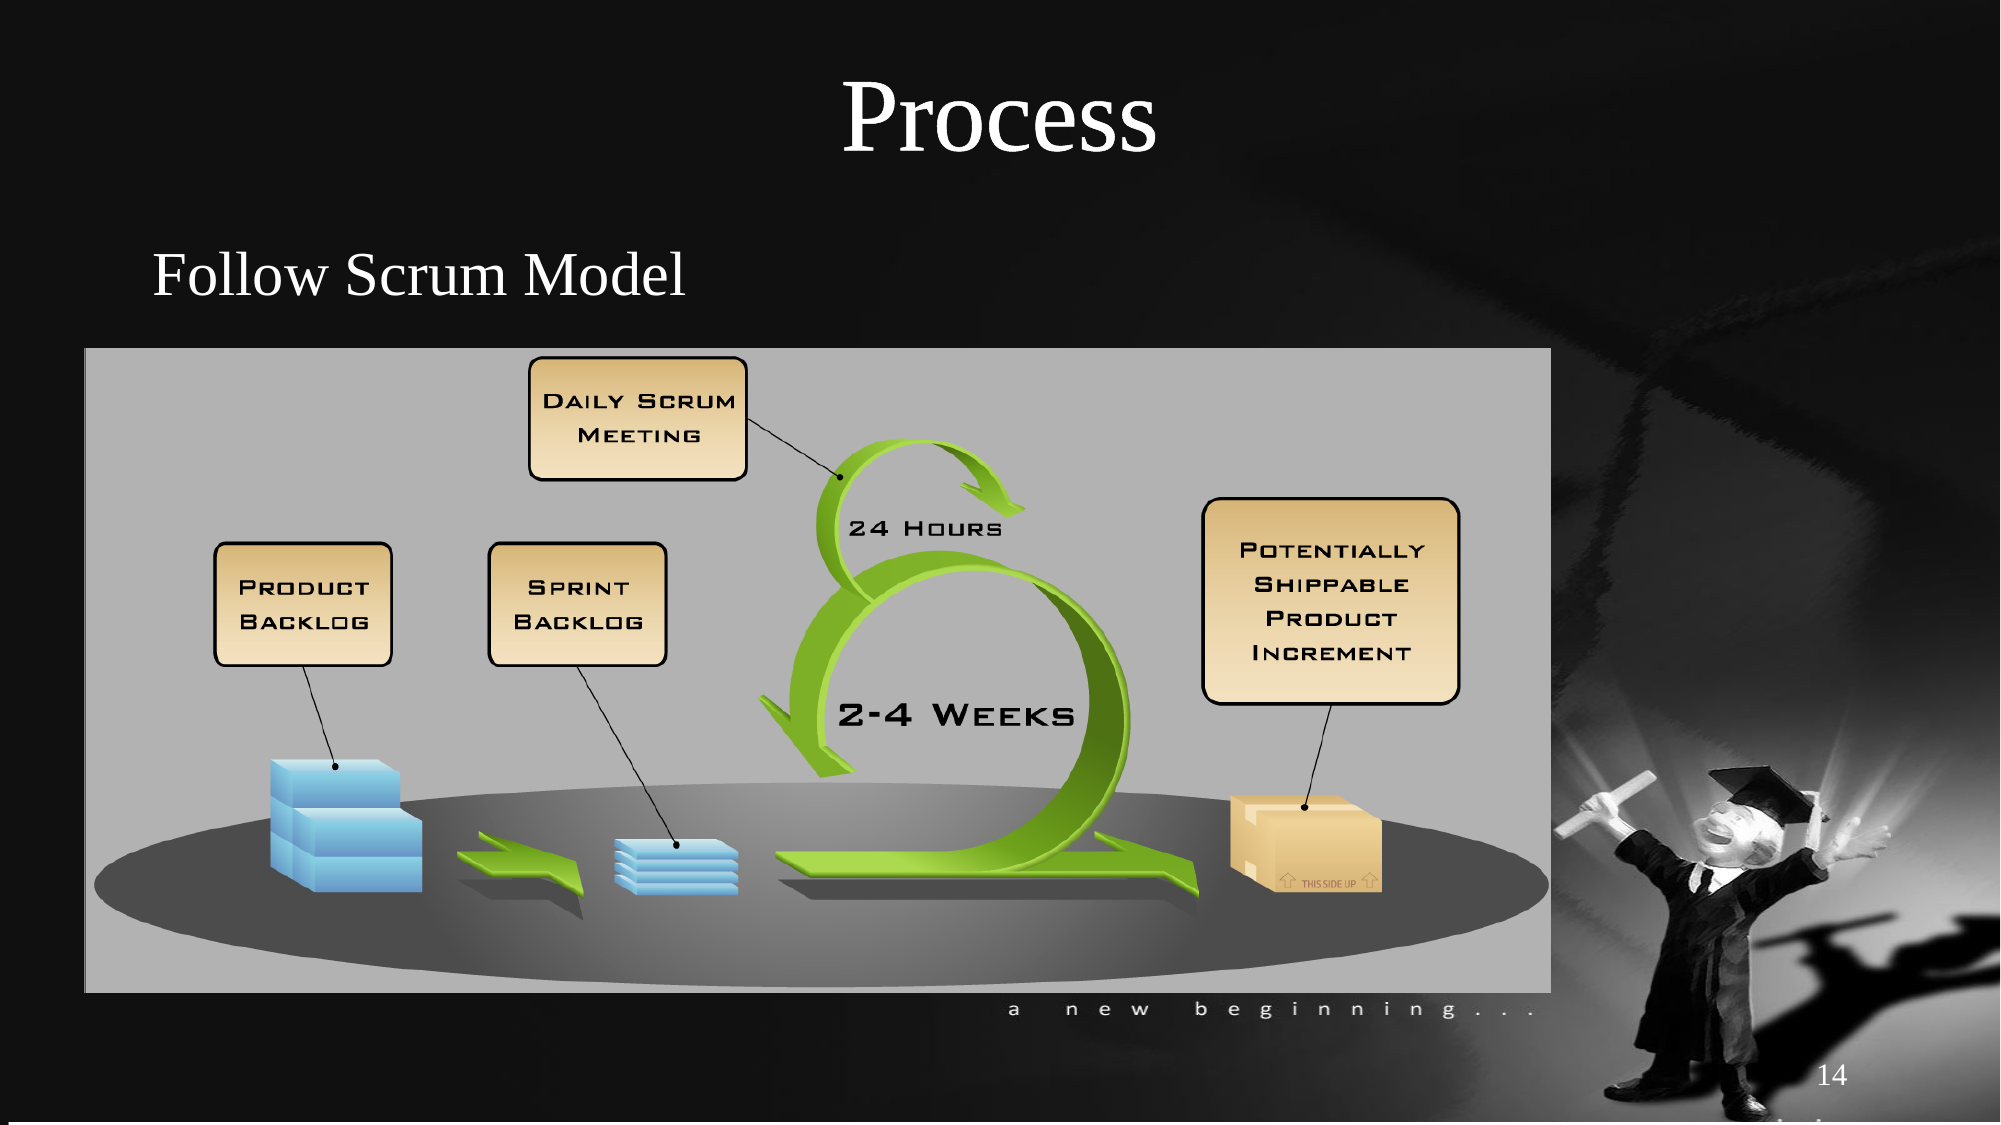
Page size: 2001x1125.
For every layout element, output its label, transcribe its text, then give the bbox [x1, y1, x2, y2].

list Follow Scrum Model [137, 233, 1863, 1014]
picture [0, 0, 2001, 1125]
slide_number 14 [1325, 1042, 1863, 1103]
title Process [137, 0, 1863, 218]
